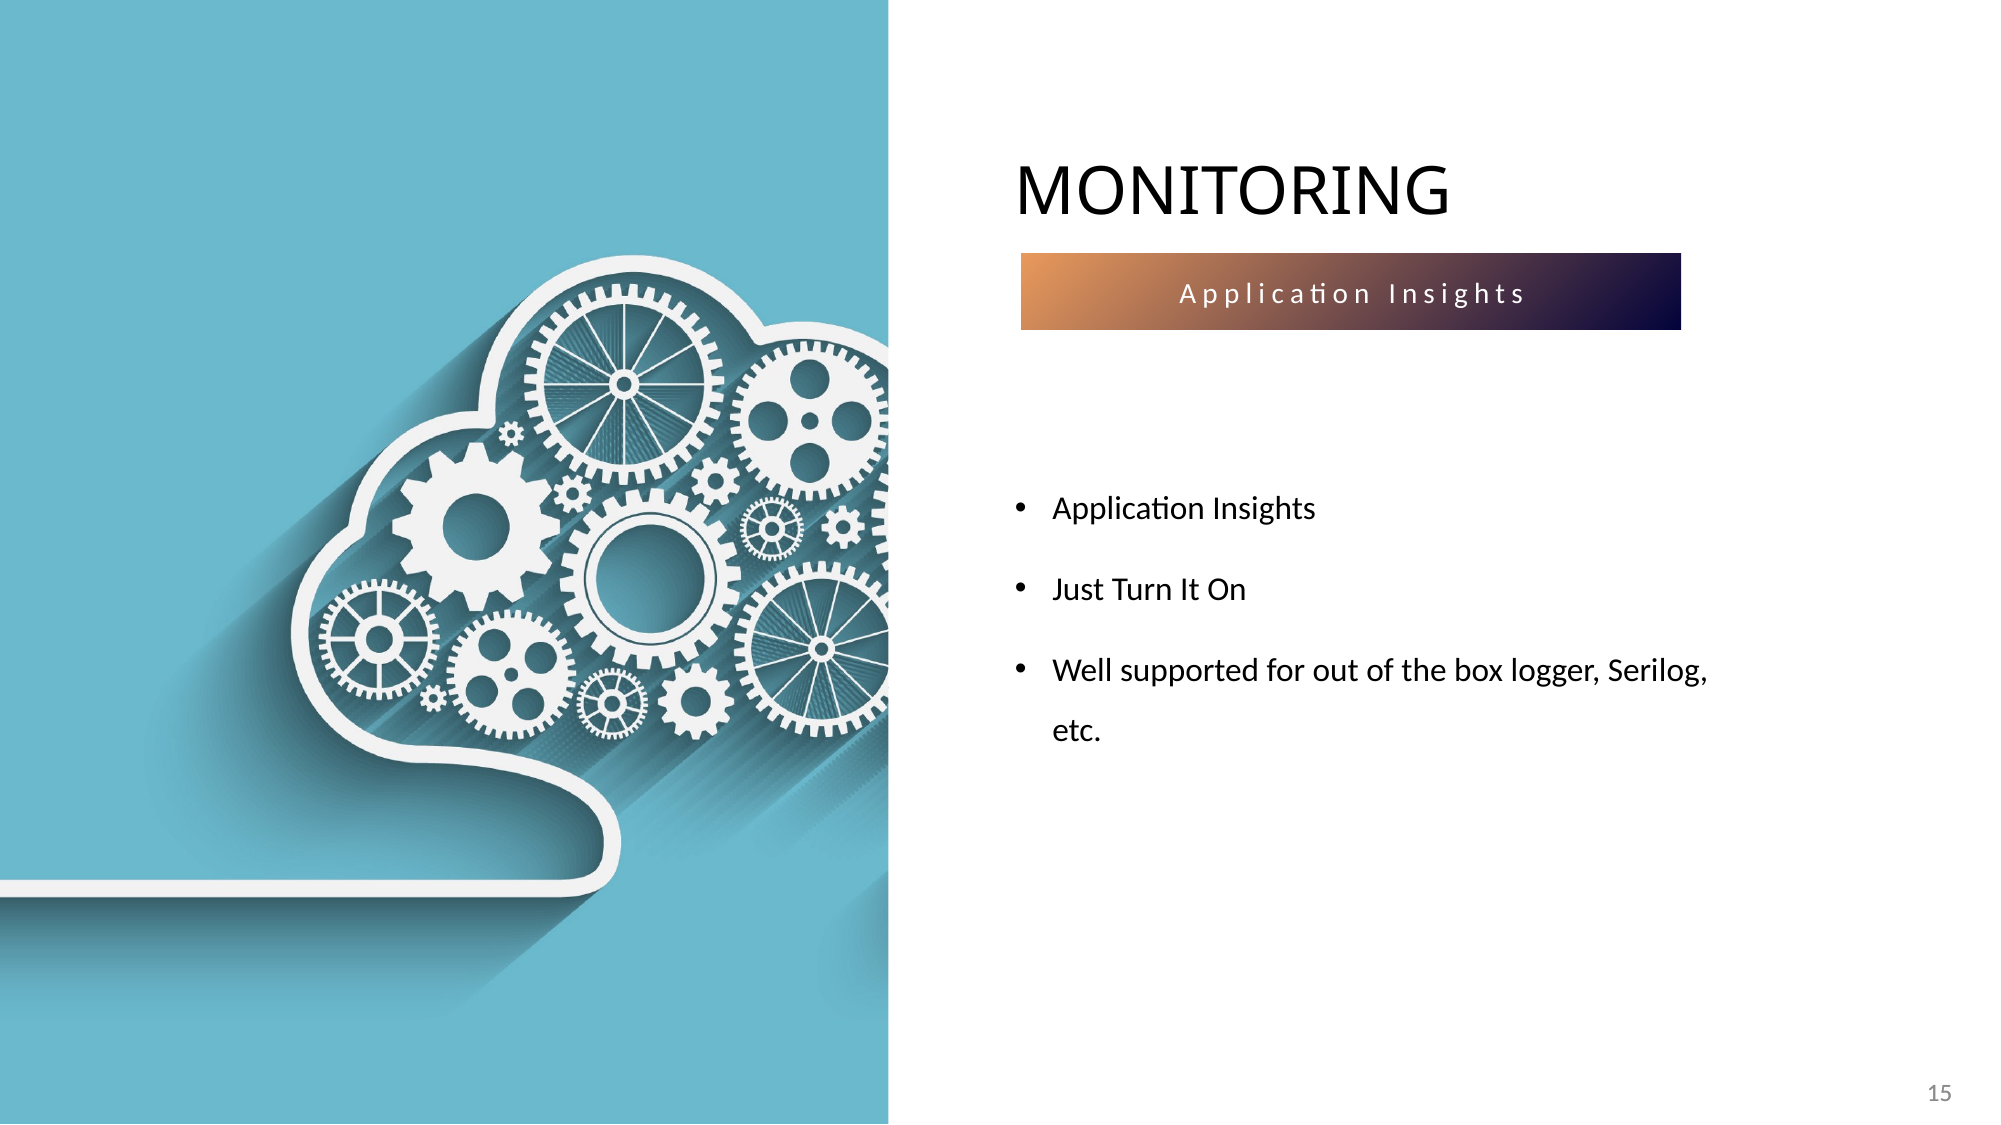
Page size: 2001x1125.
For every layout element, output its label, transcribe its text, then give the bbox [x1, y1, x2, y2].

slide_number 15 [1894, 1061, 1968, 1121]
title Monitoring [999, 100, 1968, 246]
list Application Insights Just Turn It On Well supported for out of the box logger, Serilog, etc. [999, 459, 1763, 824]
list Application Insights [1021, 253, 1682, 330]
picture [0, 0, 889, 1124]
